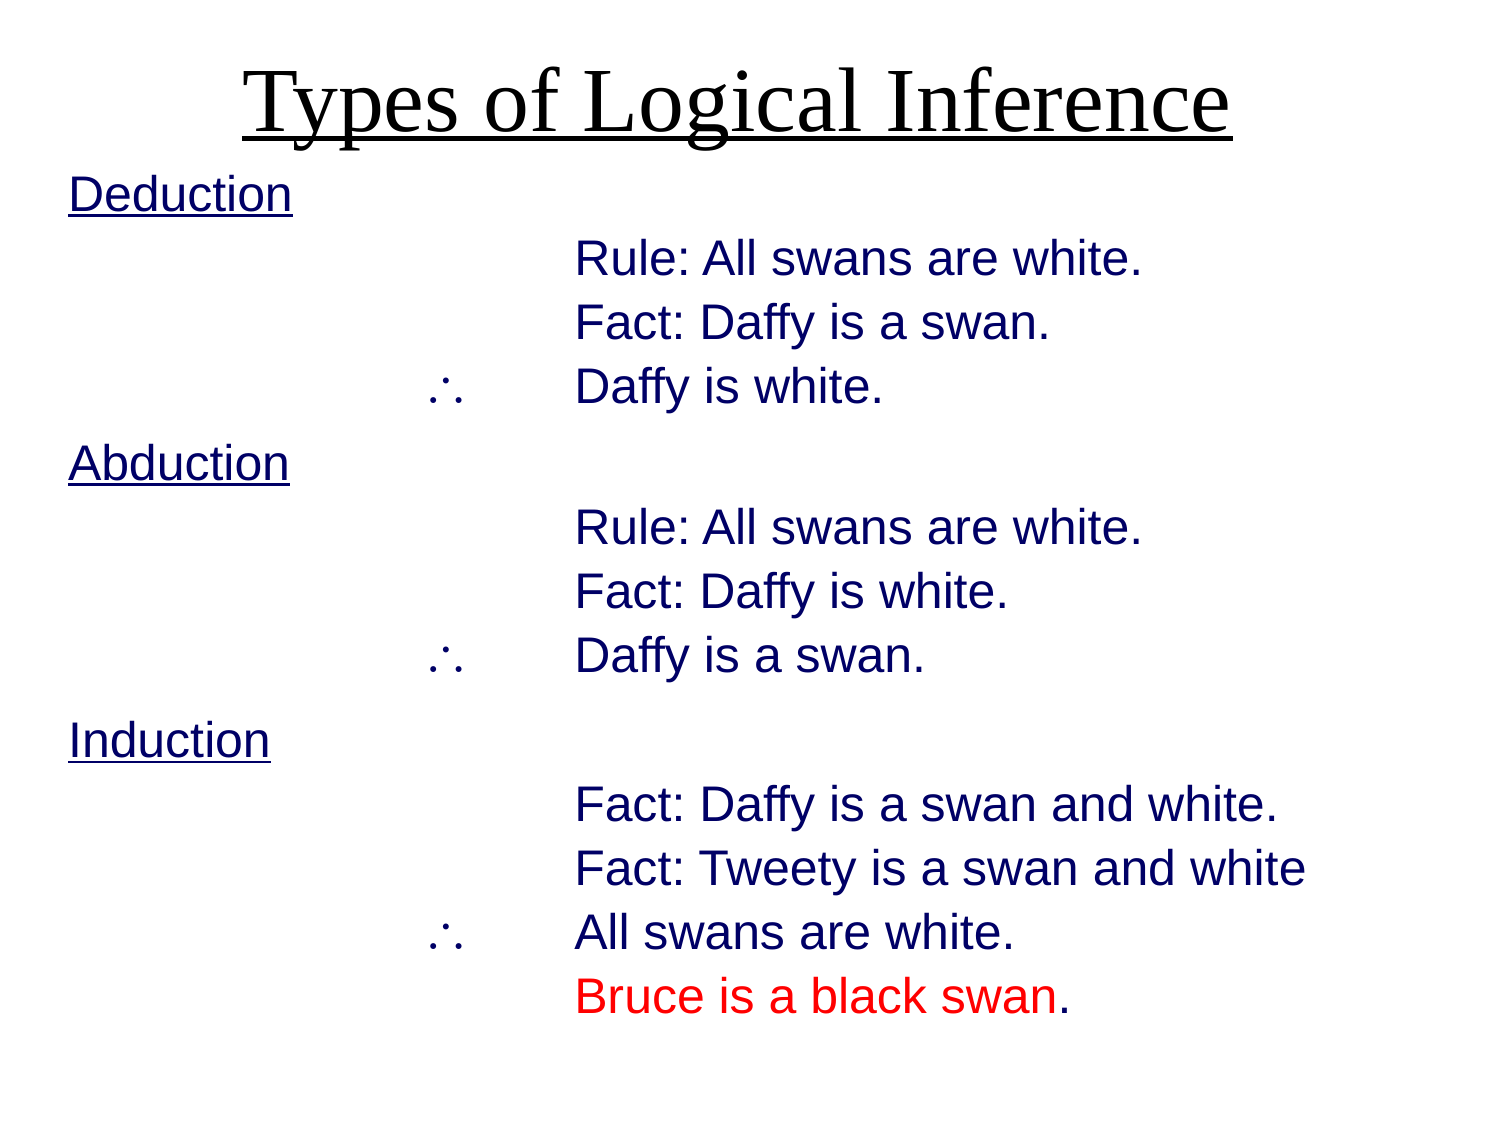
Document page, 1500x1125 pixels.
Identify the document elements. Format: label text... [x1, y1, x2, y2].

title Types of Logical Inference [100, 0, 1376, 160]
list Deduction Rule: All swans are white. Fact: Daffy is a swan.  Daffy is white. Abduction Rule: All swans are white. Fact: Daffy is white.  Daffy is a swan. Induction Fact: Daffy is a swan and white. Fact: Tweety is a swan and white  All swans are white. Bruce is a black swan. [53, 160, 1429, 1024]
